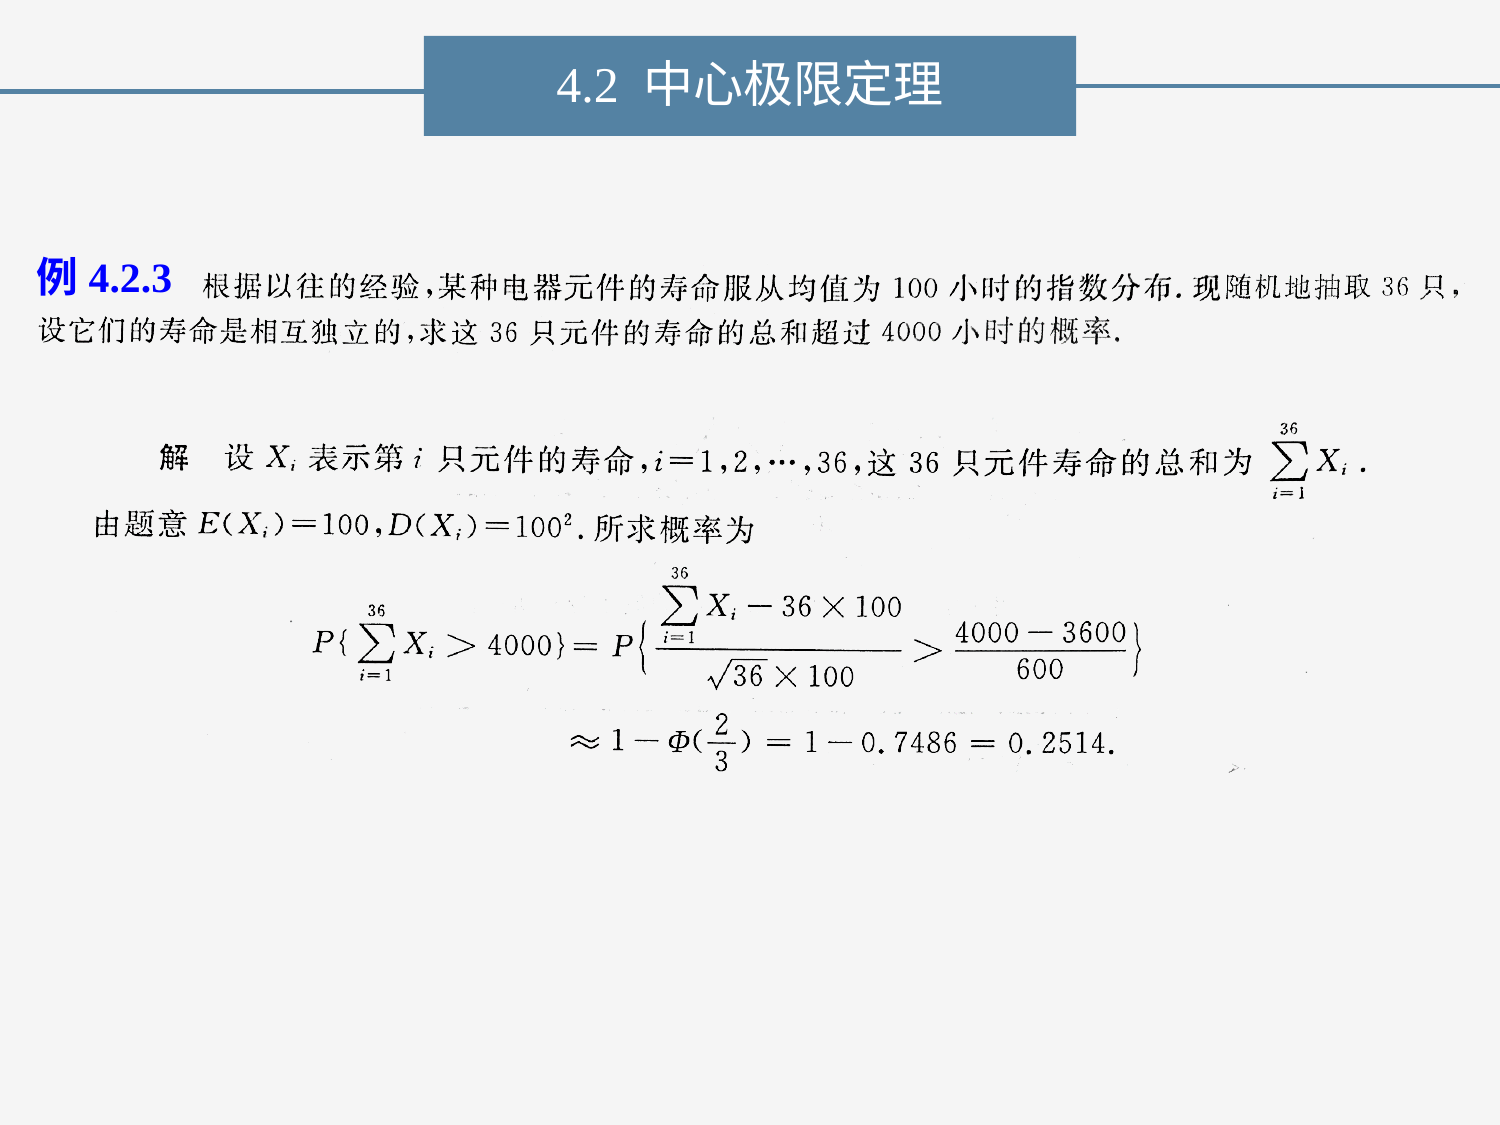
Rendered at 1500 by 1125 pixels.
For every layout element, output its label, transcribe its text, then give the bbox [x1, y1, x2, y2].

picture [77, 415, 1376, 773]
text_box 例4.2.3 [21, 243, 217, 308]
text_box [37, 262, 1227, 353]
text_box 4.2 中心极限定理 [423, 35, 1077, 136]
picture [1227, 264, 1466, 306]
